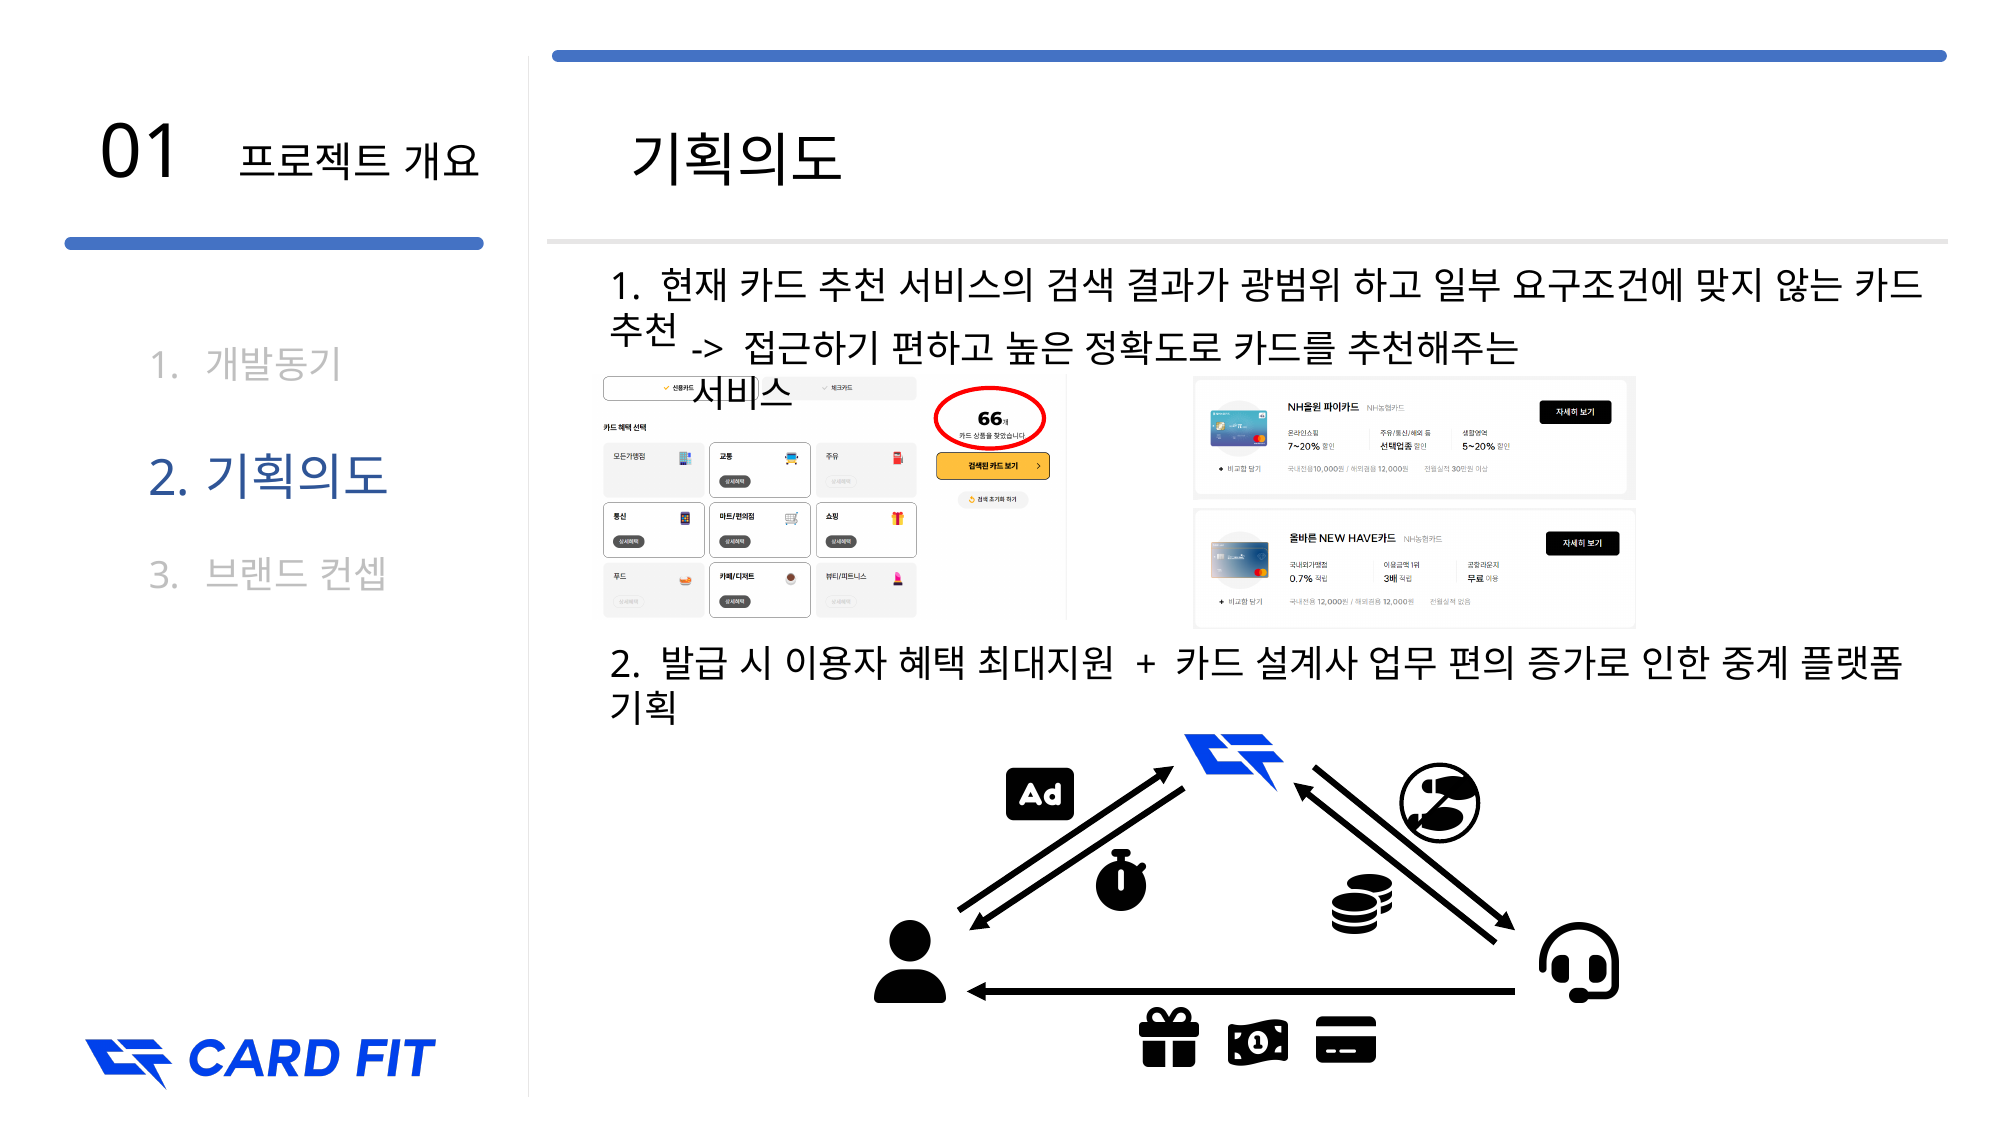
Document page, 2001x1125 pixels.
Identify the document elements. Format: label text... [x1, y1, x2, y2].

text_box 1. 현재 카드 추천 서비스의 검색 결과가 광범위 하고 일부 요구조건에 맞지 않는 카드 추천 [594, 254, 1947, 360]
picture [591, 374, 1067, 620]
text_box 01 프로젝트 개요 [84, 95, 504, 200]
text_box -> 접근하기 편하고 높은 정확도로 카드를 추천해주는 서비스 [676, 317, 1611, 422]
picture [1193, 376, 1636, 501]
picture [85, 1026, 436, 1090]
text_box 개발동기 기획의도 브랜드 컨셉 [134, 288, 454, 604]
text_box 2. 발급 시 이용자 혜택 최대지원 + 카드 설계사 업무 편의 증가로 인한 중계 플랫폼 기획 [594, 632, 1947, 738]
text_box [873, 730, 1619, 1070]
text_box 기획의도 [615, 115, 1144, 201]
picture [1193, 508, 1636, 629]
